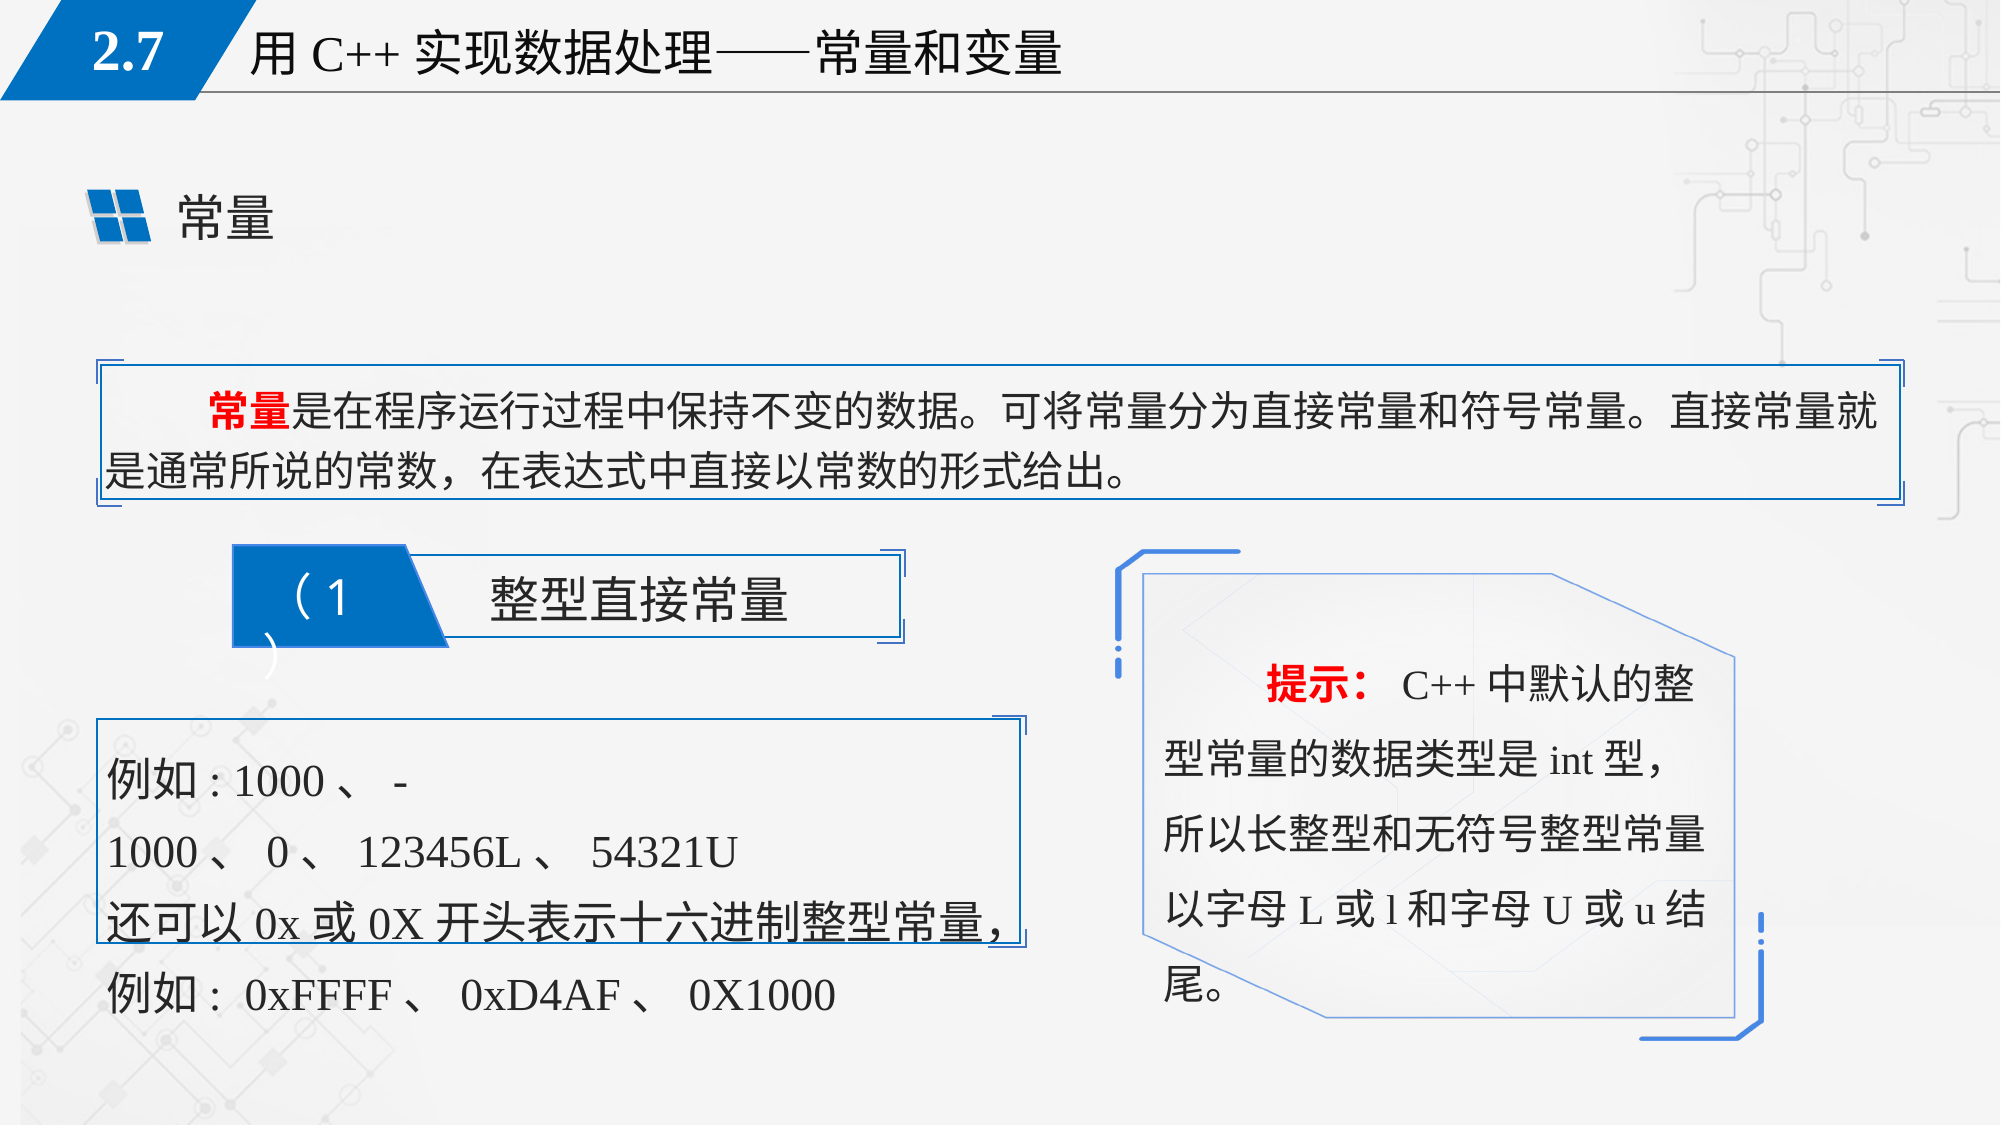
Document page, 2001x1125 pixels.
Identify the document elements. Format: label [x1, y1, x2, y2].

text_box [232, 545, 906, 647]
picture [0, 0, 60, 98]
text_box [91, 715, 1027, 959]
picture [0, 0, 2001, 1125]
text_box [89, 359, 1905, 506]
text_box [84, 178, 752, 255]
